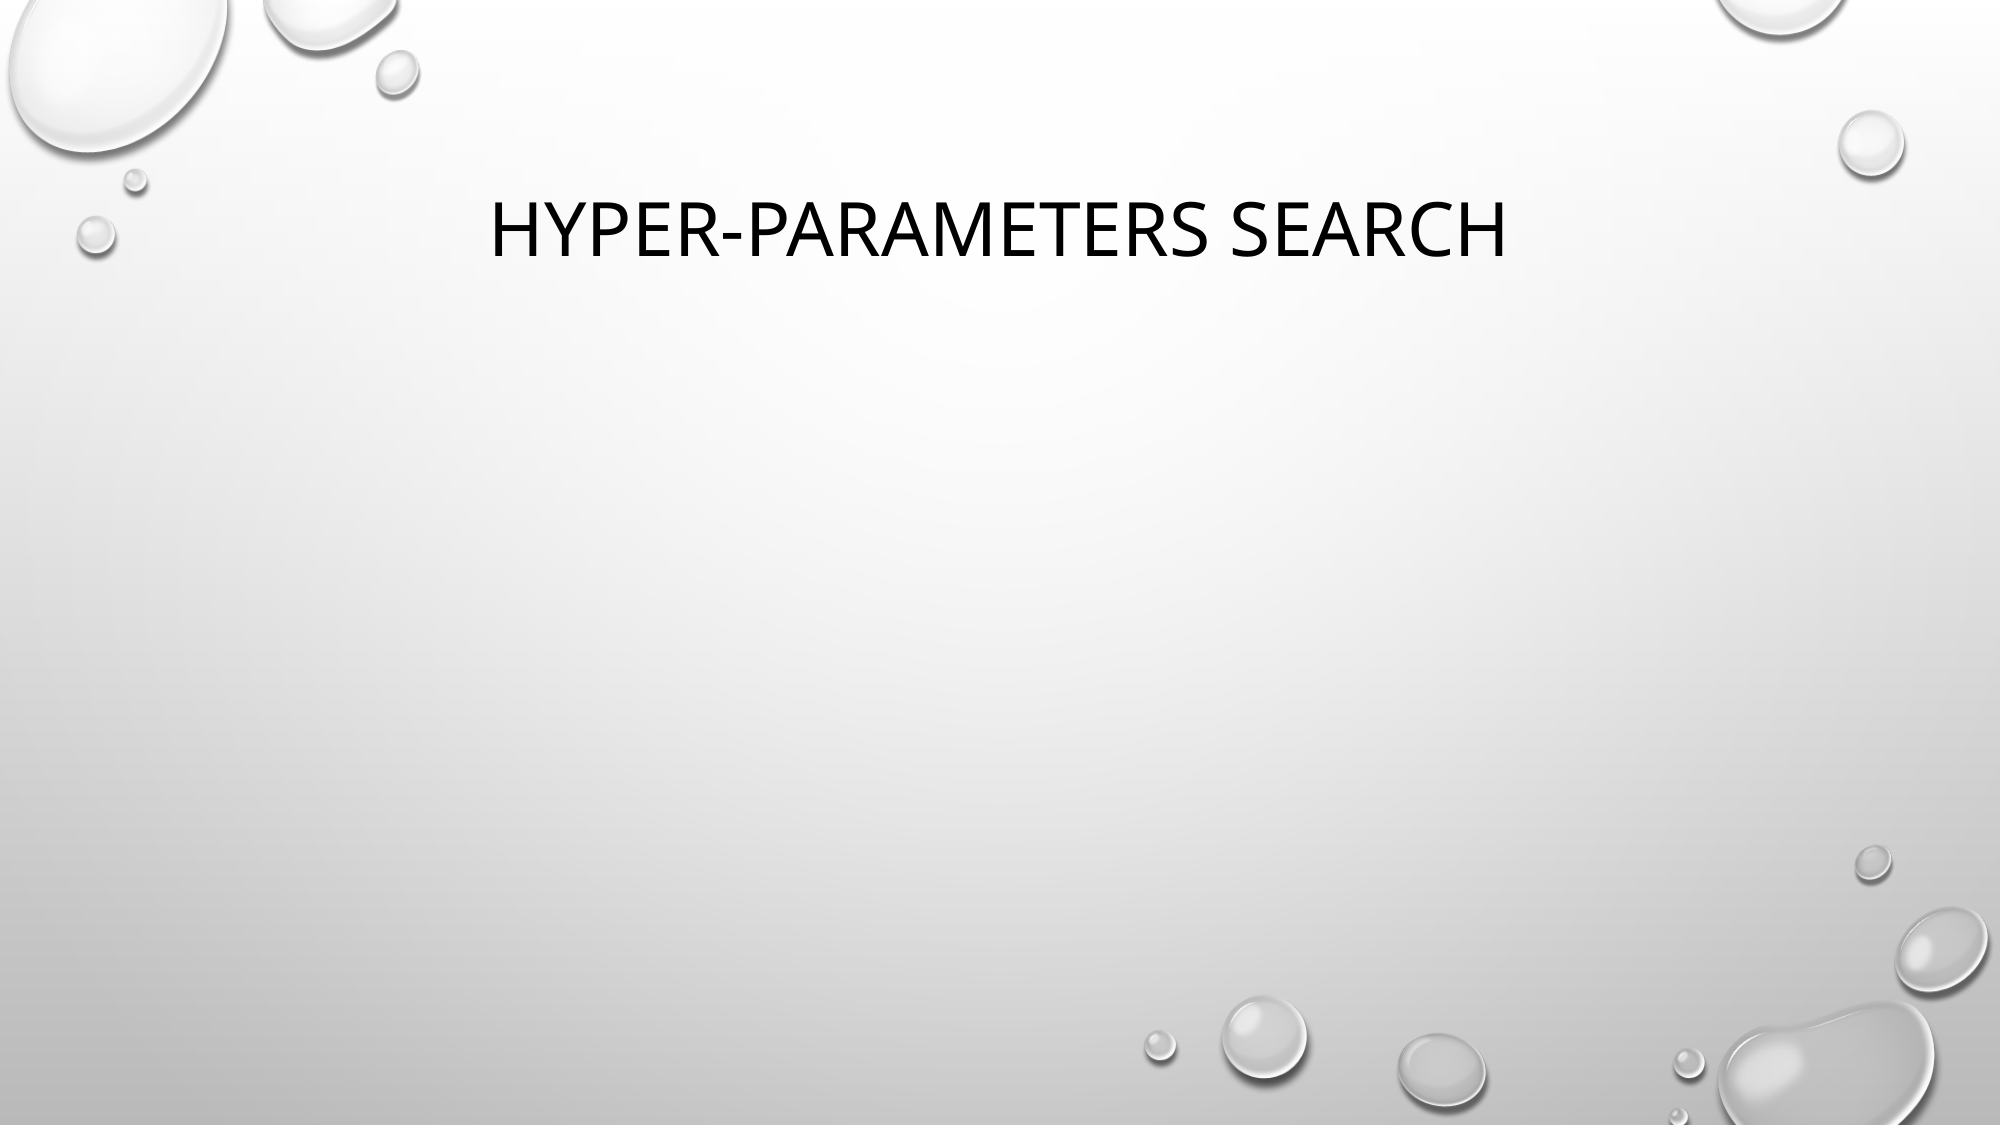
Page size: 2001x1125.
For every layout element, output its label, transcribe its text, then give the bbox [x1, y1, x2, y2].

picture [0, 0, 2000, 1125]
title Hyper-parameters search [149, 101, 1851, 364]
